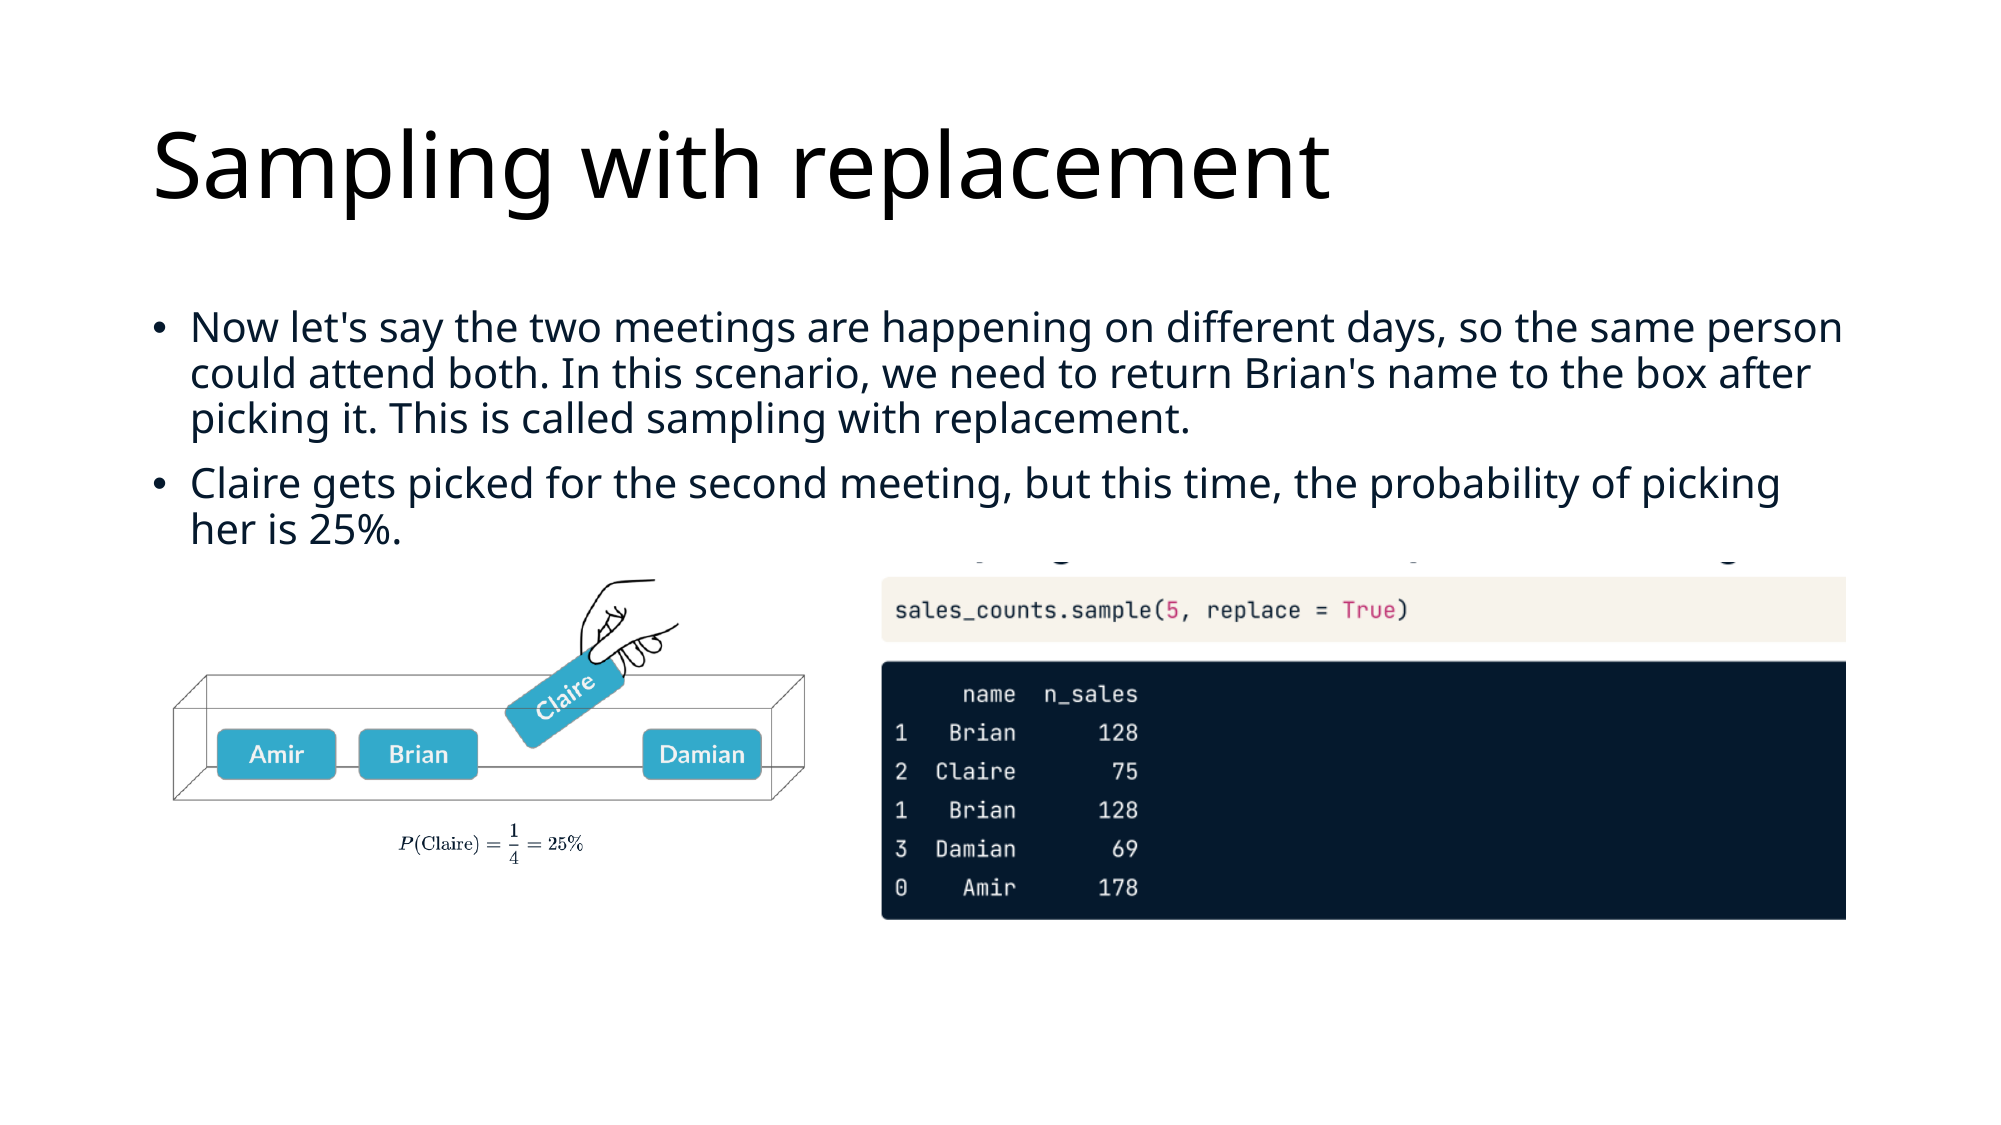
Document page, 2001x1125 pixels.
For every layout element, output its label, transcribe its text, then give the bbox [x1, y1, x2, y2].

title Sampling with replacement [137, 59, 1863, 278]
picture [154, 572, 820, 879]
list Now let's say the two meetings are happening on different days, so the same person could attend both. In this scenario, we need to return Brian's name to the box after picking it. This is called sampling with replacement. Claire gets picked for the second meeting, but this time, the probability of picking her is 25%. [137, 299, 1863, 1014]
picture [873, 562, 1846, 945]
